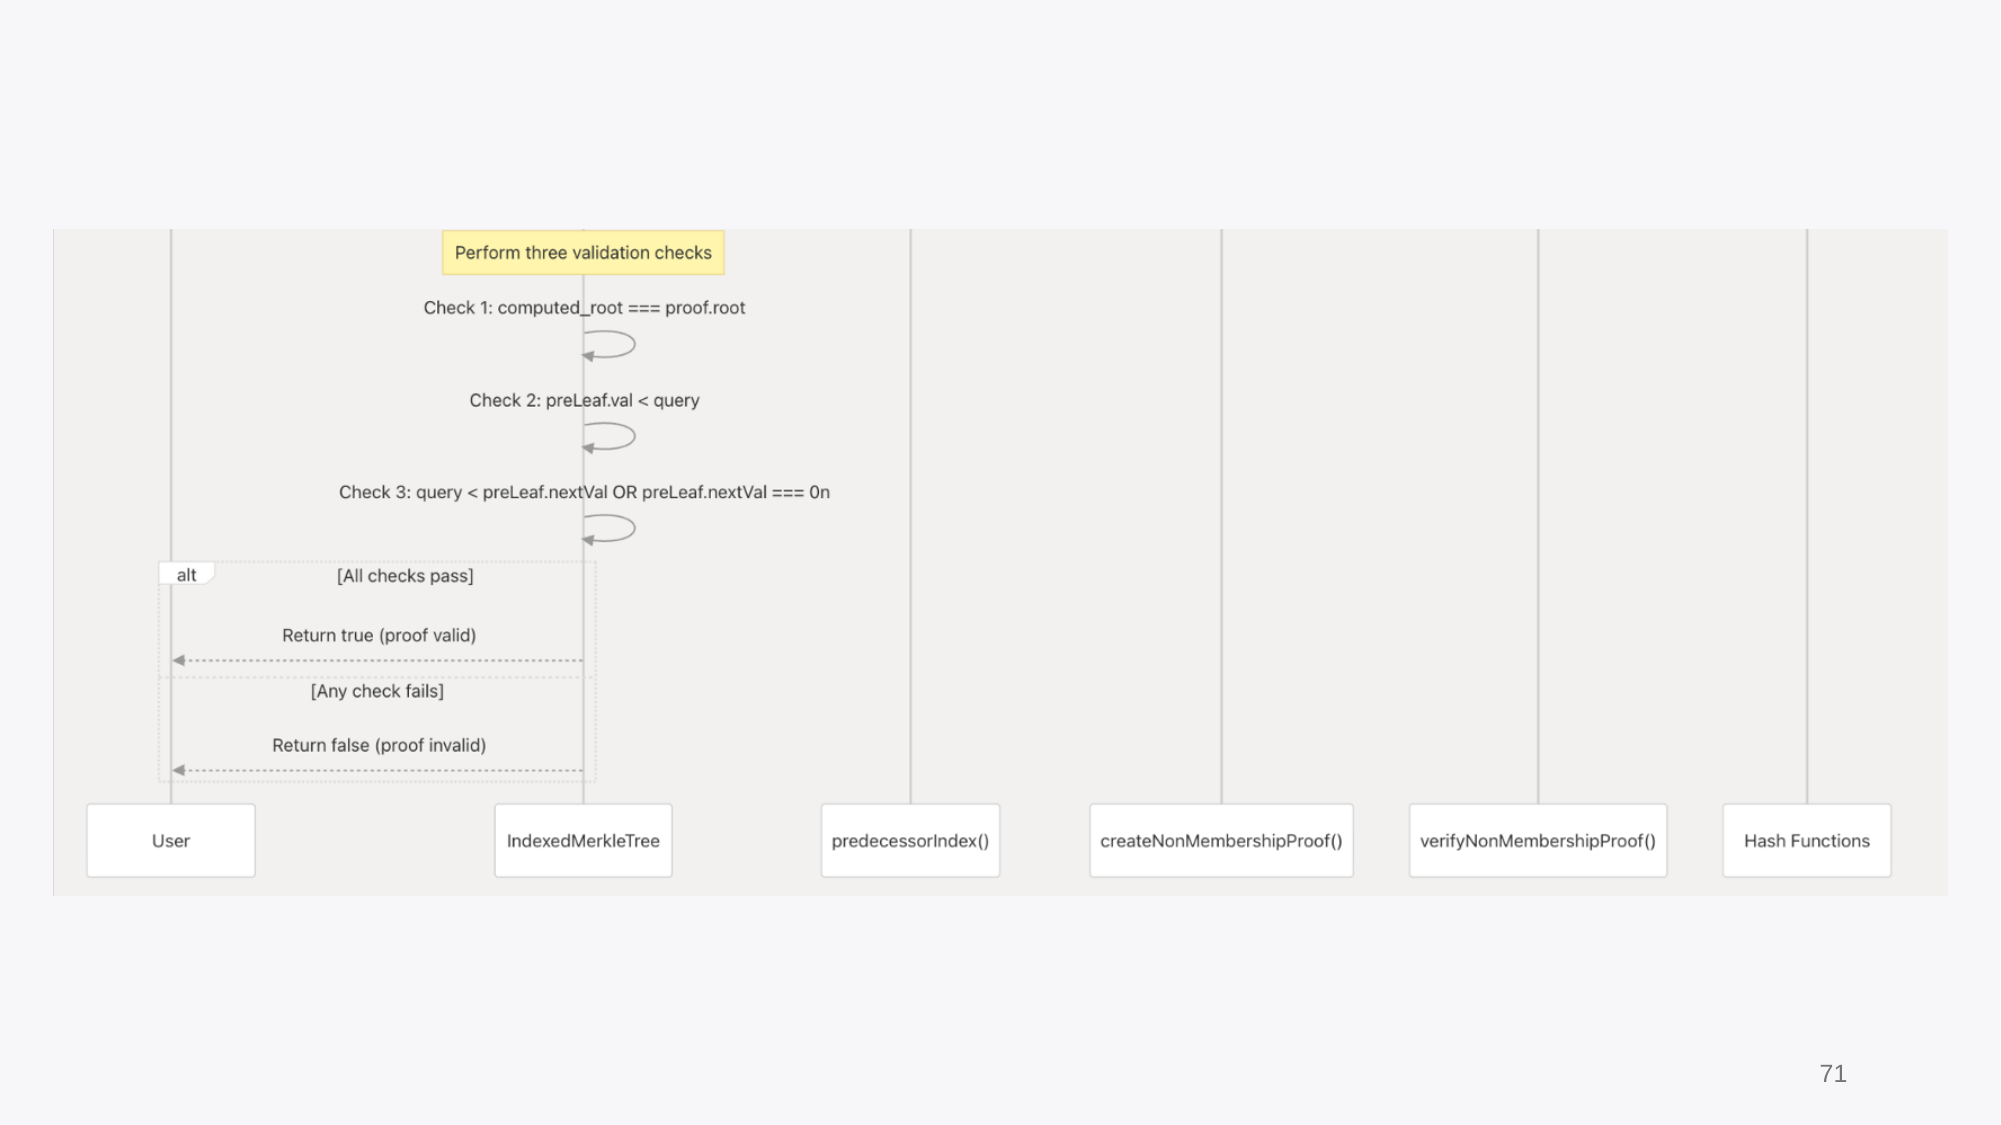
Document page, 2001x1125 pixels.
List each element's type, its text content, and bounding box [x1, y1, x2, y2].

picture [51, 228, 1949, 896]
slide_number 71 [1412, 1042, 1863, 1103]
